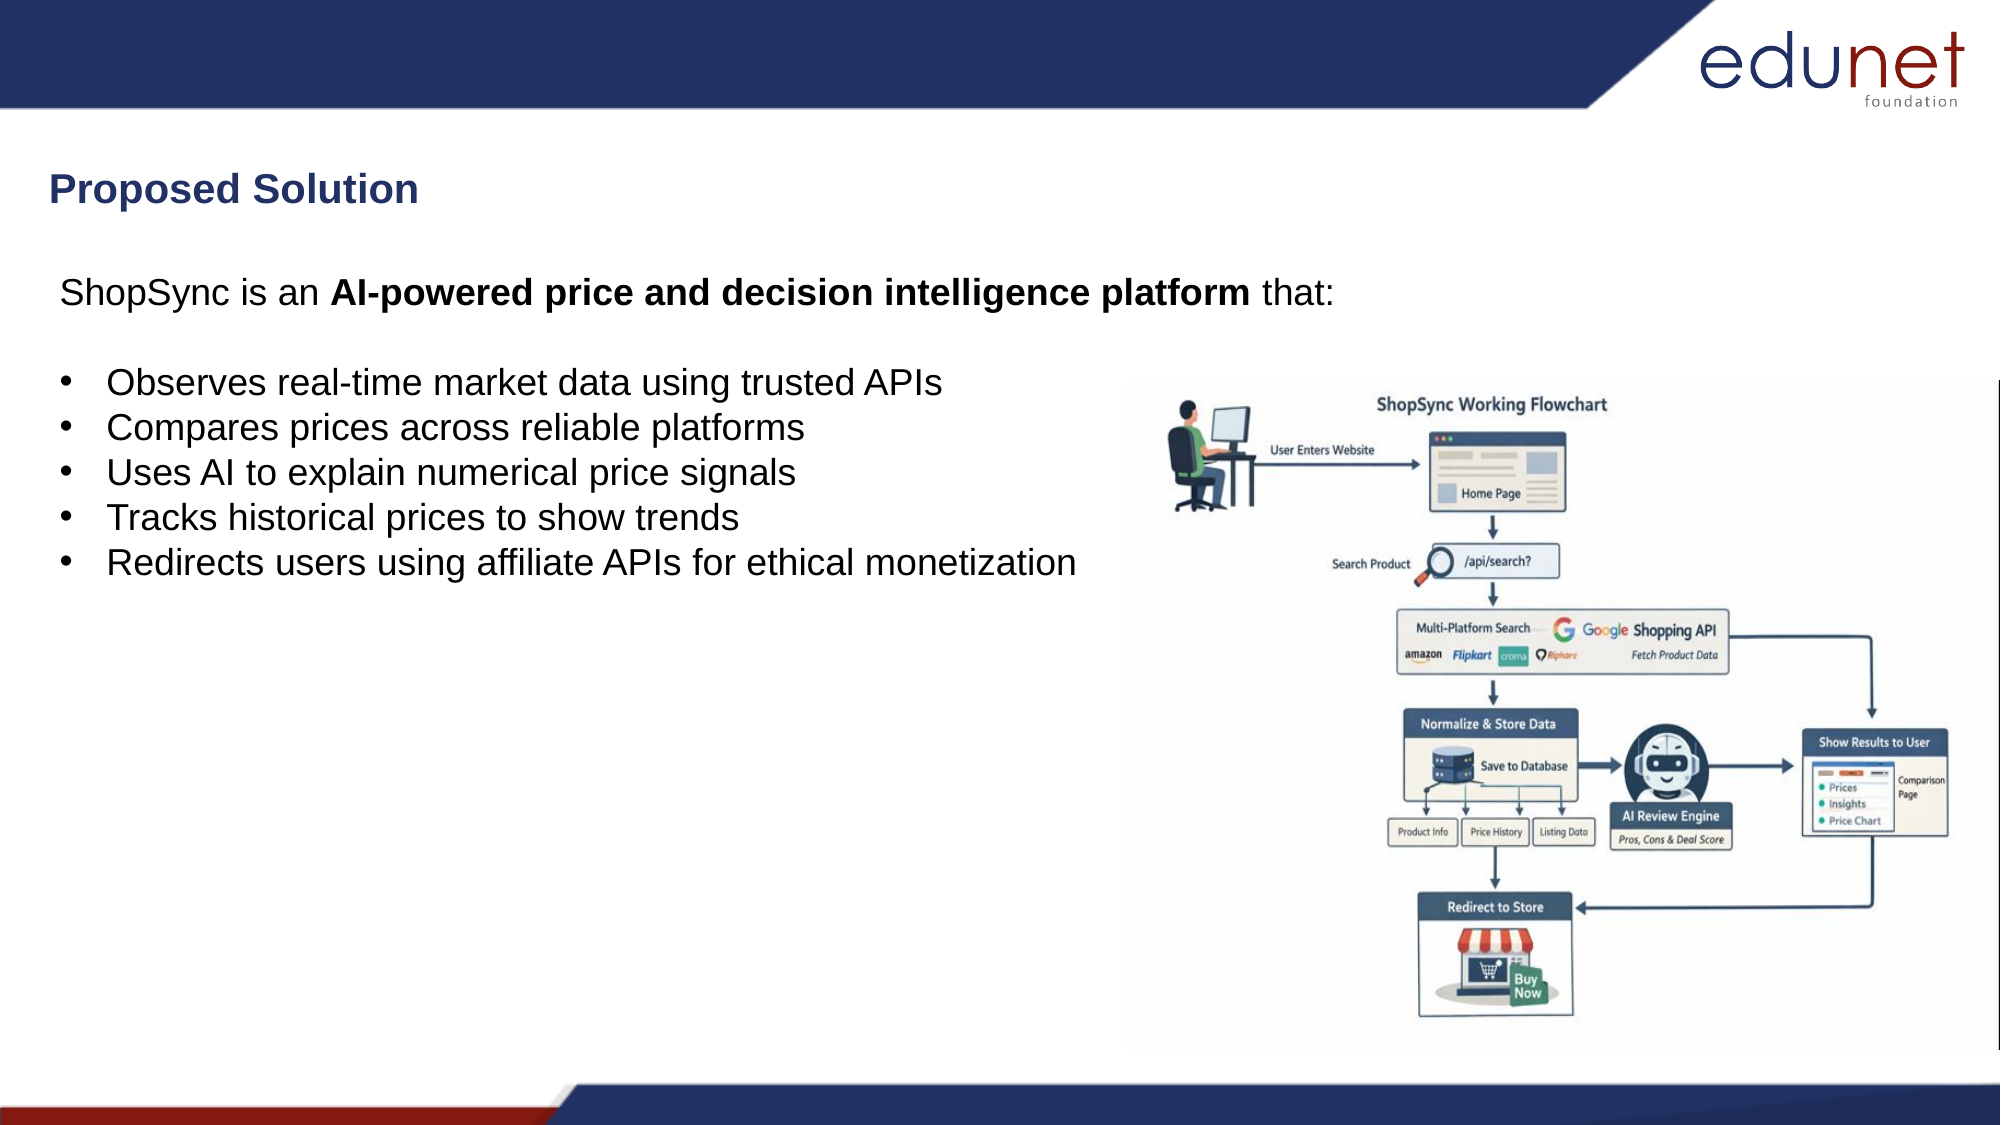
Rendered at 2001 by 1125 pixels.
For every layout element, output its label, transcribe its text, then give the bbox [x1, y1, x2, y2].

picture [1124, 380, 2000, 1050]
text_box ShopSync is an AI-powered price and decision intelligence platform that: Observes real-time market data using trusted APIs Compares prices across reliable platforms Uses AI to explain numerical price signals Tracks historical prices to show trends Redirects users using affiliate APIs for ethical monetization [44, 260, 1562, 635]
picture [0, 1070, 2000, 1125]
title Proposed Solution [28, 142, 671, 213]
picture [0, 0, 1977, 117]
